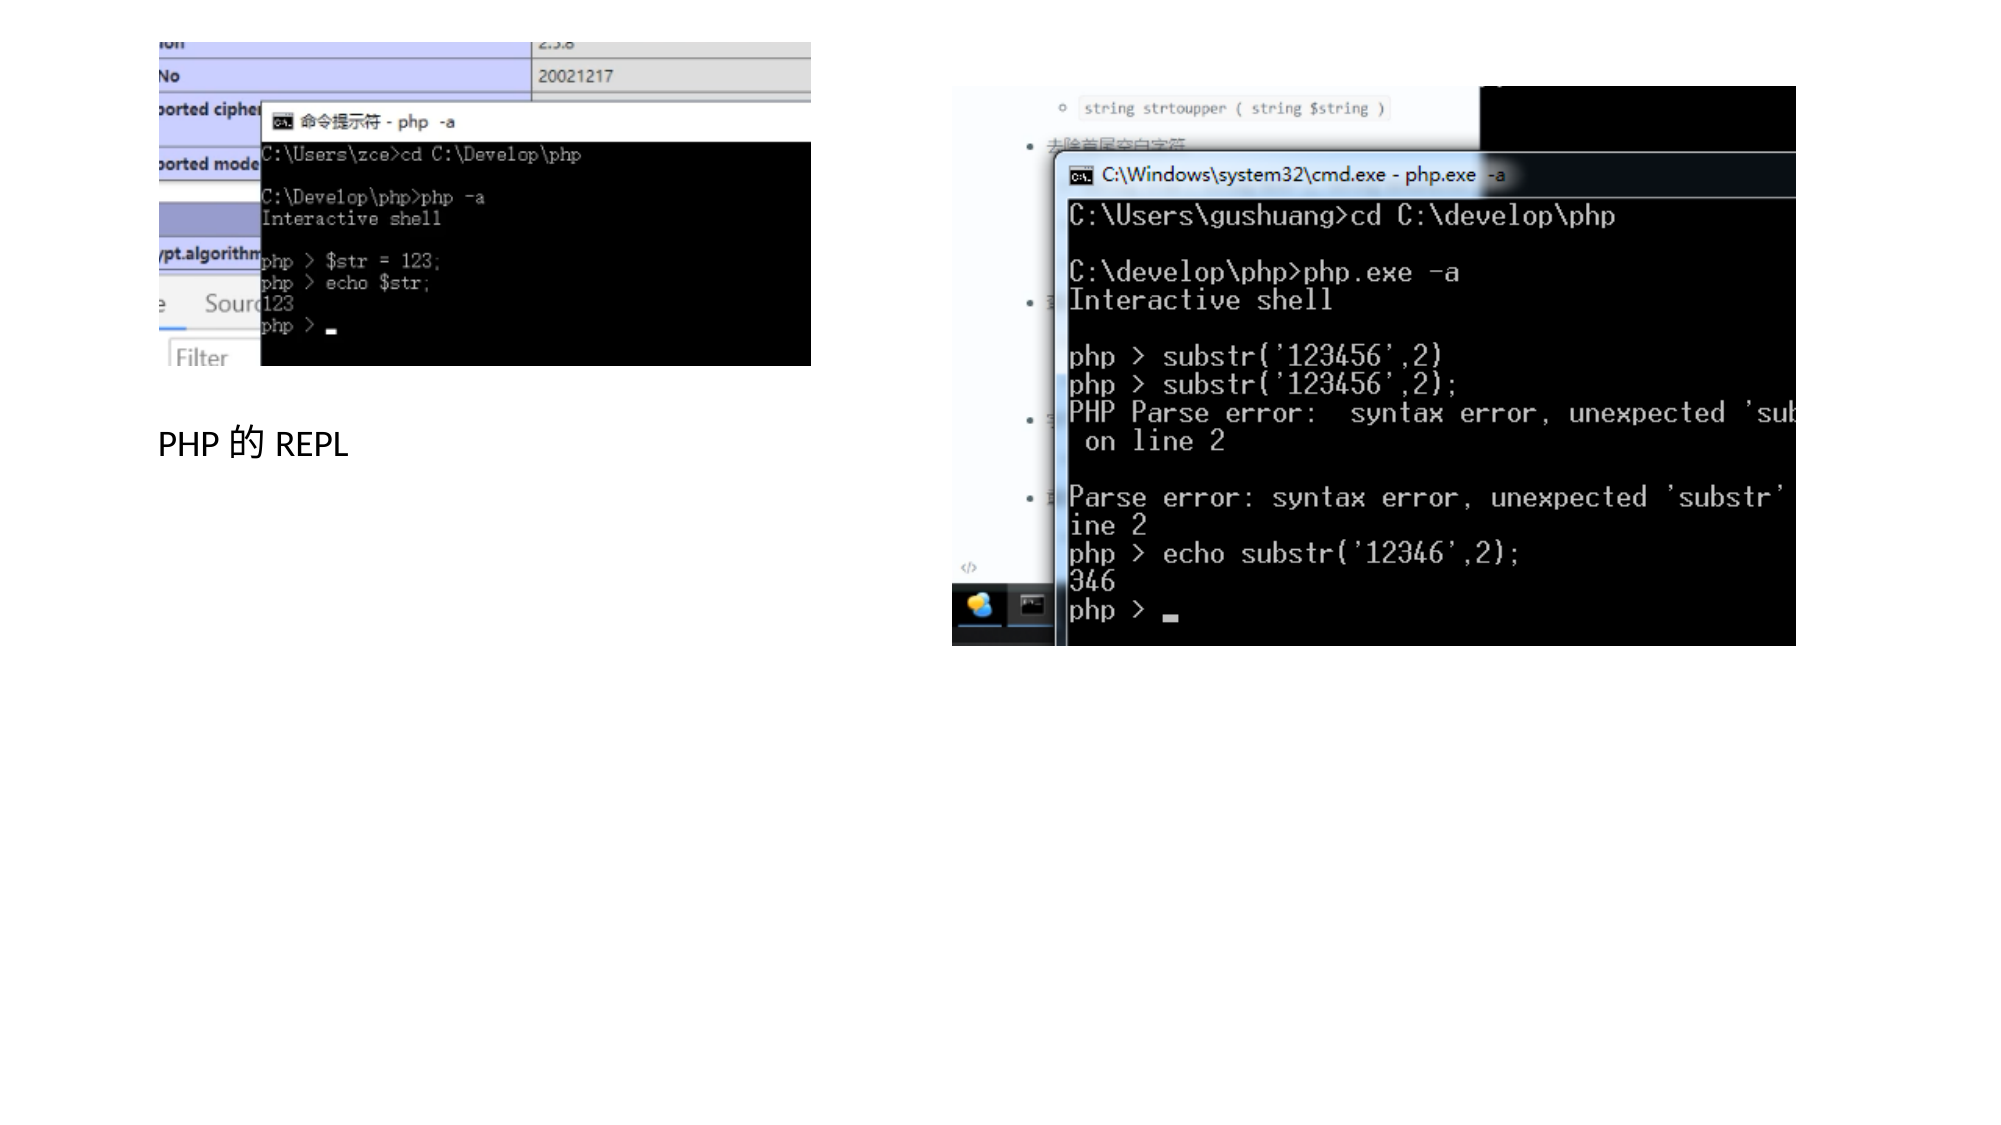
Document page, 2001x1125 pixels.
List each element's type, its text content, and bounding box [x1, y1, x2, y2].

text_box PHP的REPL [143, 411, 951, 472]
picture [951, 86, 1796, 646]
picture [159, 42, 811, 366]
